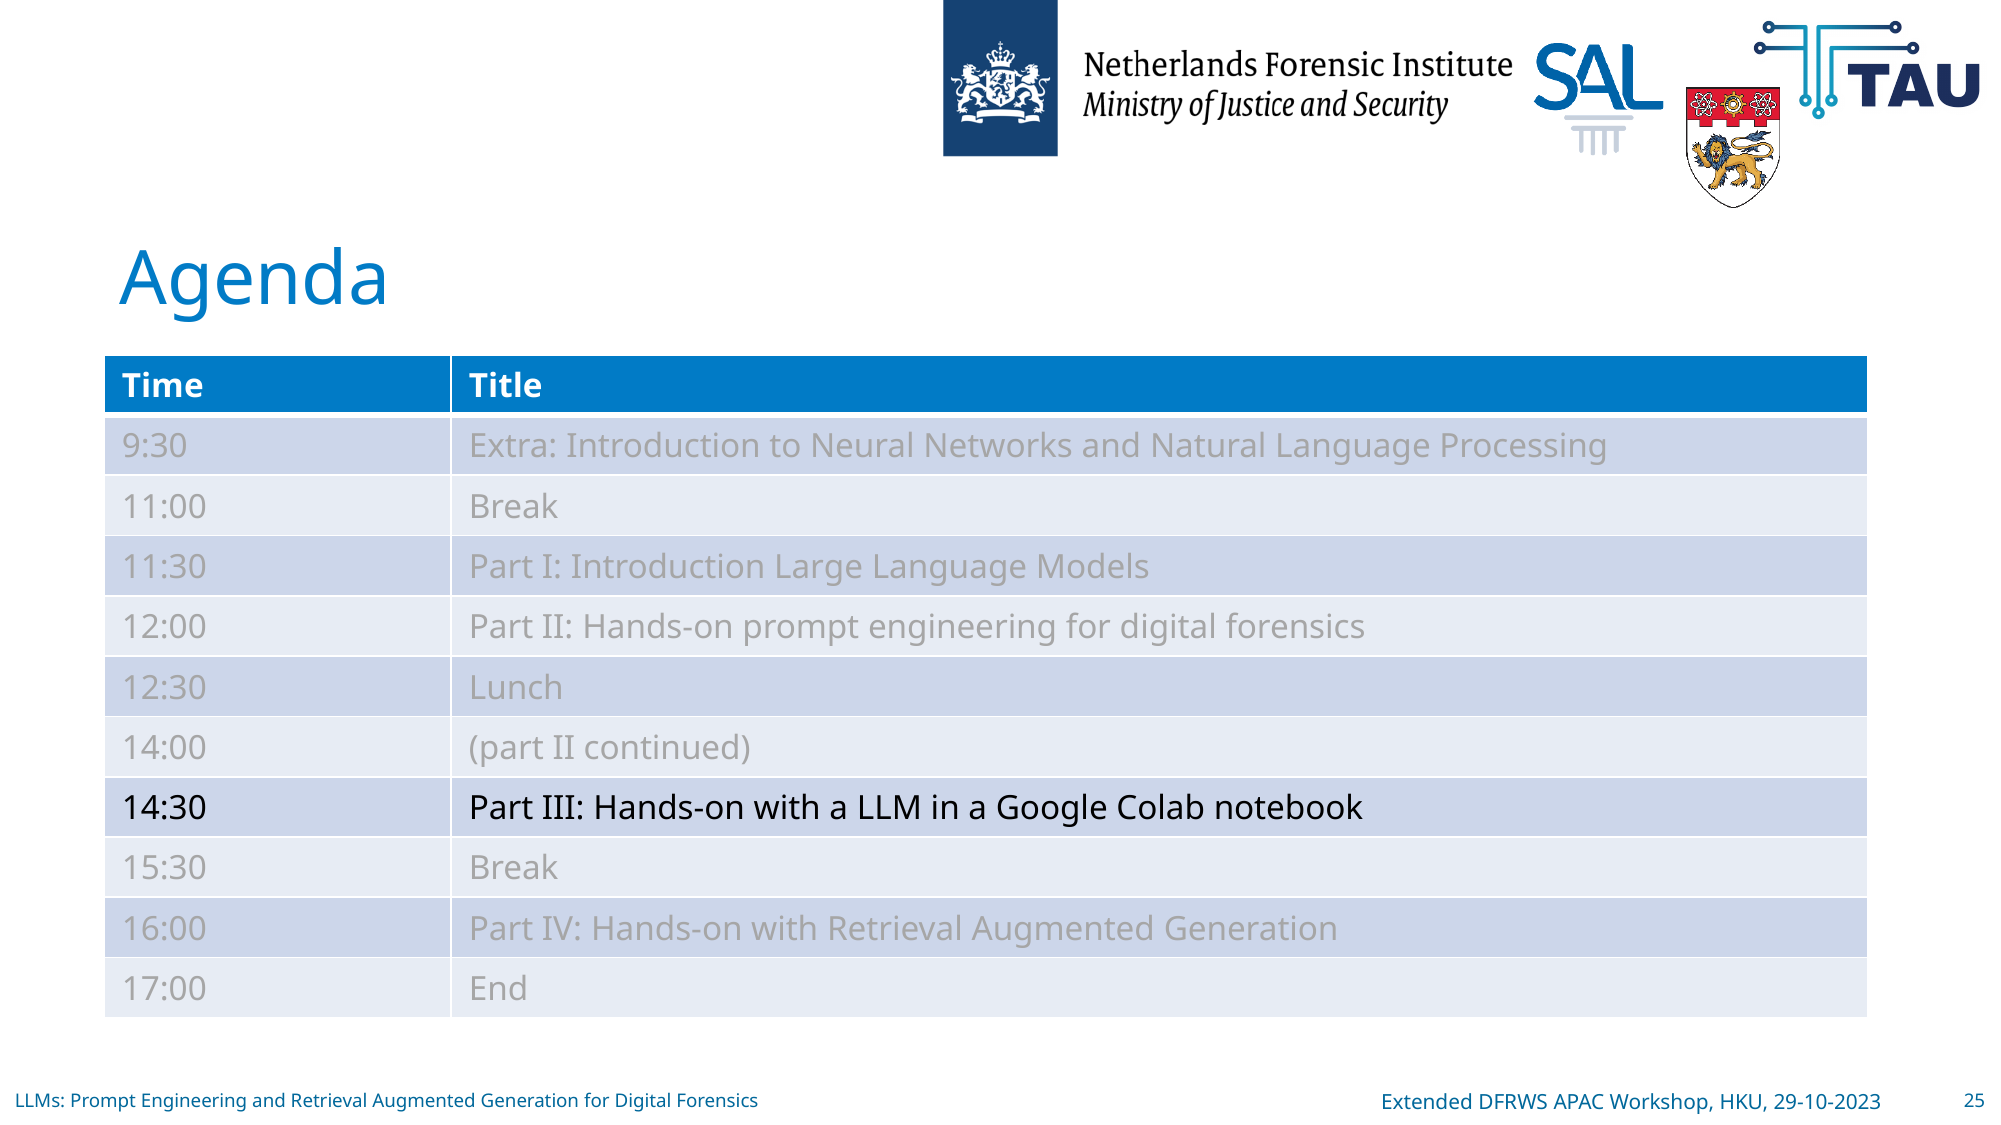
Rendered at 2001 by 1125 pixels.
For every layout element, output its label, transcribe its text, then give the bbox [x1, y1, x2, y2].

table_cell 17:00 [105, 958, 450, 1017]
picture [0, 0, 2001, 228]
table_cell Part III: Hands-on with a LLM in a Google Colab notebook [452, 778, 1867, 836]
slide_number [1172, 1081, 1896, 1125]
table_cell 16:00 [105, 898, 450, 957]
table_cell Part II: Hands-on prompt engineering for digital forensics [452, 597, 1867, 655]
table_cell Part I: Introduction Large Language Models [452, 536, 1867, 595]
table_cell (part II continued) [452, 717, 1867, 776]
table_cell Break [452, 476, 1867, 535]
table_cell 11:00 [105, 476, 450, 535]
title Agenda [104, 172, 1897, 329]
footer LLMs: Prompt Engineering and Retrieval Augmented Generation for Digital Forensics [0, 1081, 1067, 1125]
table_cell 12:30 [105, 657, 450, 716]
slide_number 25 [1896, 1081, 2000, 1125]
table_cell Part IV: Hands-on with Retrieval Augmented Generation [452, 898, 1867, 957]
table_cell 14:00 [105, 717, 450, 776]
table_cell 12:00 [105, 597, 450, 655]
table_header Time [105, 356, 450, 412]
table_cell 11:30 [105, 536, 450, 595]
table_cell Break [452, 838, 1867, 896]
table_cell 15:30 [105, 838, 450, 896]
table_cell 14:30 [105, 778, 450, 836]
table_cell Extra: Introduction to Neural Networks and Natural Language Processing [452, 418, 1867, 474]
table_cell 9:30 [105, 418, 450, 474]
table_cell Lunch [452, 657, 1867, 716]
table_cell End [452, 958, 1867, 1017]
table_header Title [452, 356, 1867, 412]
